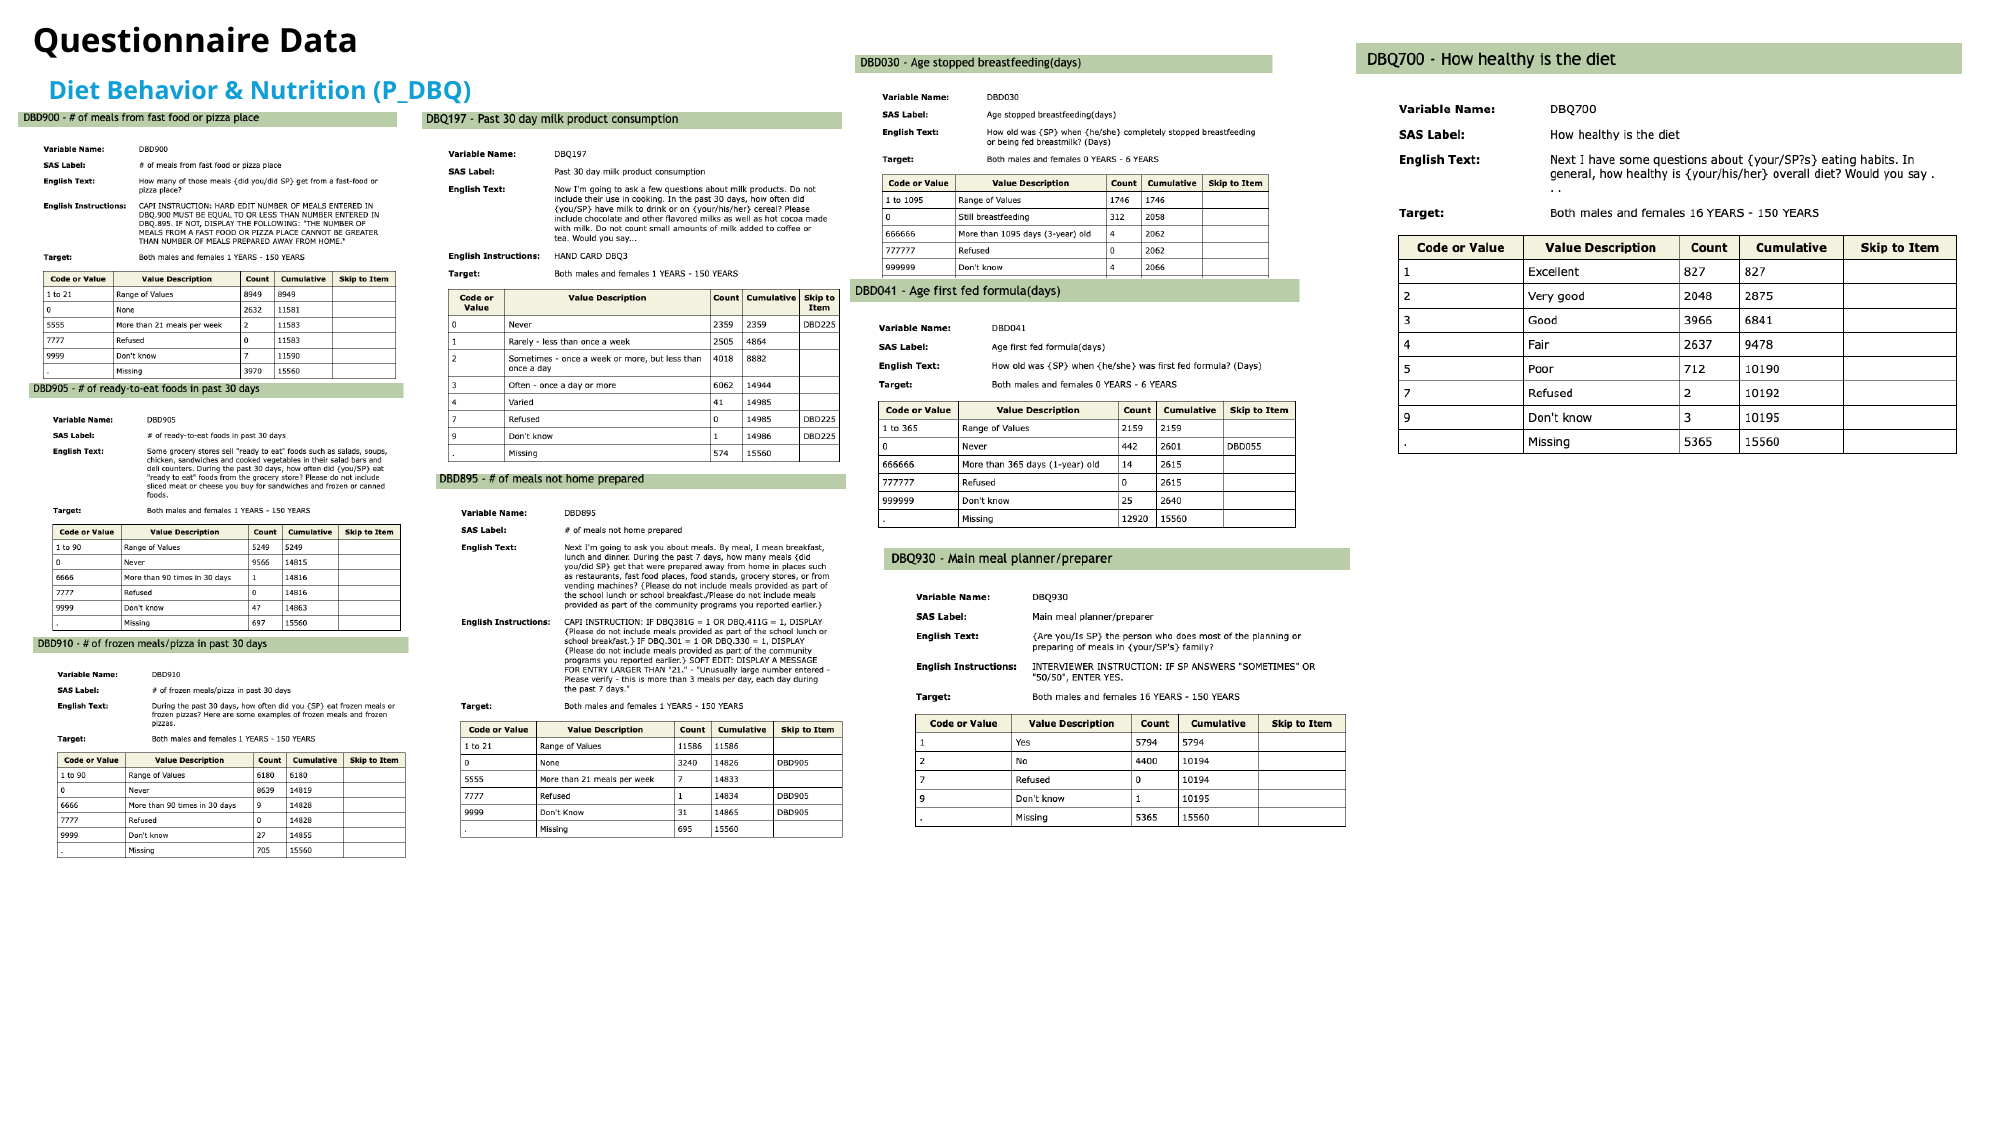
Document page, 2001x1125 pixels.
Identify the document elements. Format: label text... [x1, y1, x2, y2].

picture [17, 112, 414, 864]
picture [435, 55, 1312, 844]
picture [422, 112, 842, 467]
picture [883, 548, 1359, 831]
picture [1349, 40, 1983, 467]
text_box Diet Behavior & Nutrition (P_DBQ) [33, 67, 546, 112]
text_box Questionnaire Data [18, 11, 437, 67]
